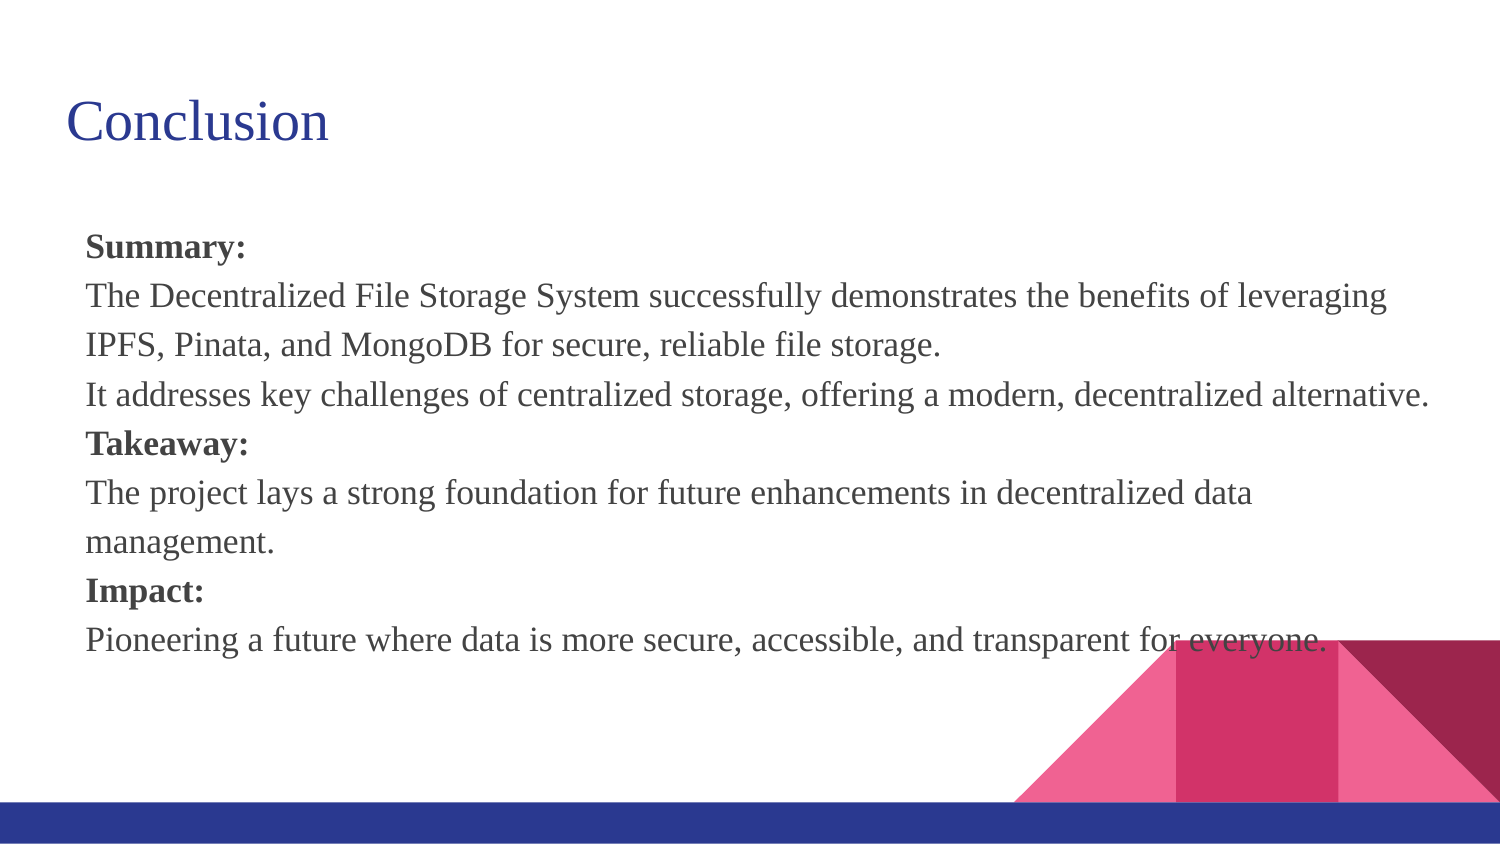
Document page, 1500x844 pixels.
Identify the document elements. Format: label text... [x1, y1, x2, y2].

title Conclusion [51, 67, 1449, 167]
list Summary: The Decentralized File Storage System successfully demonstrates the benefits of leveraging IPFS, Pinata, and MongoDB for secure, reliable file storage. It addresses key challenges of centralized storage, offering a modern, decentralized alternative. Takeaway: The project lays a strong foundation for future enhancements in decentralized data management. Impact: Pioneering a future where data is more secure, accessible, and transparent for everyone. [51, 201, 1449, 750]
